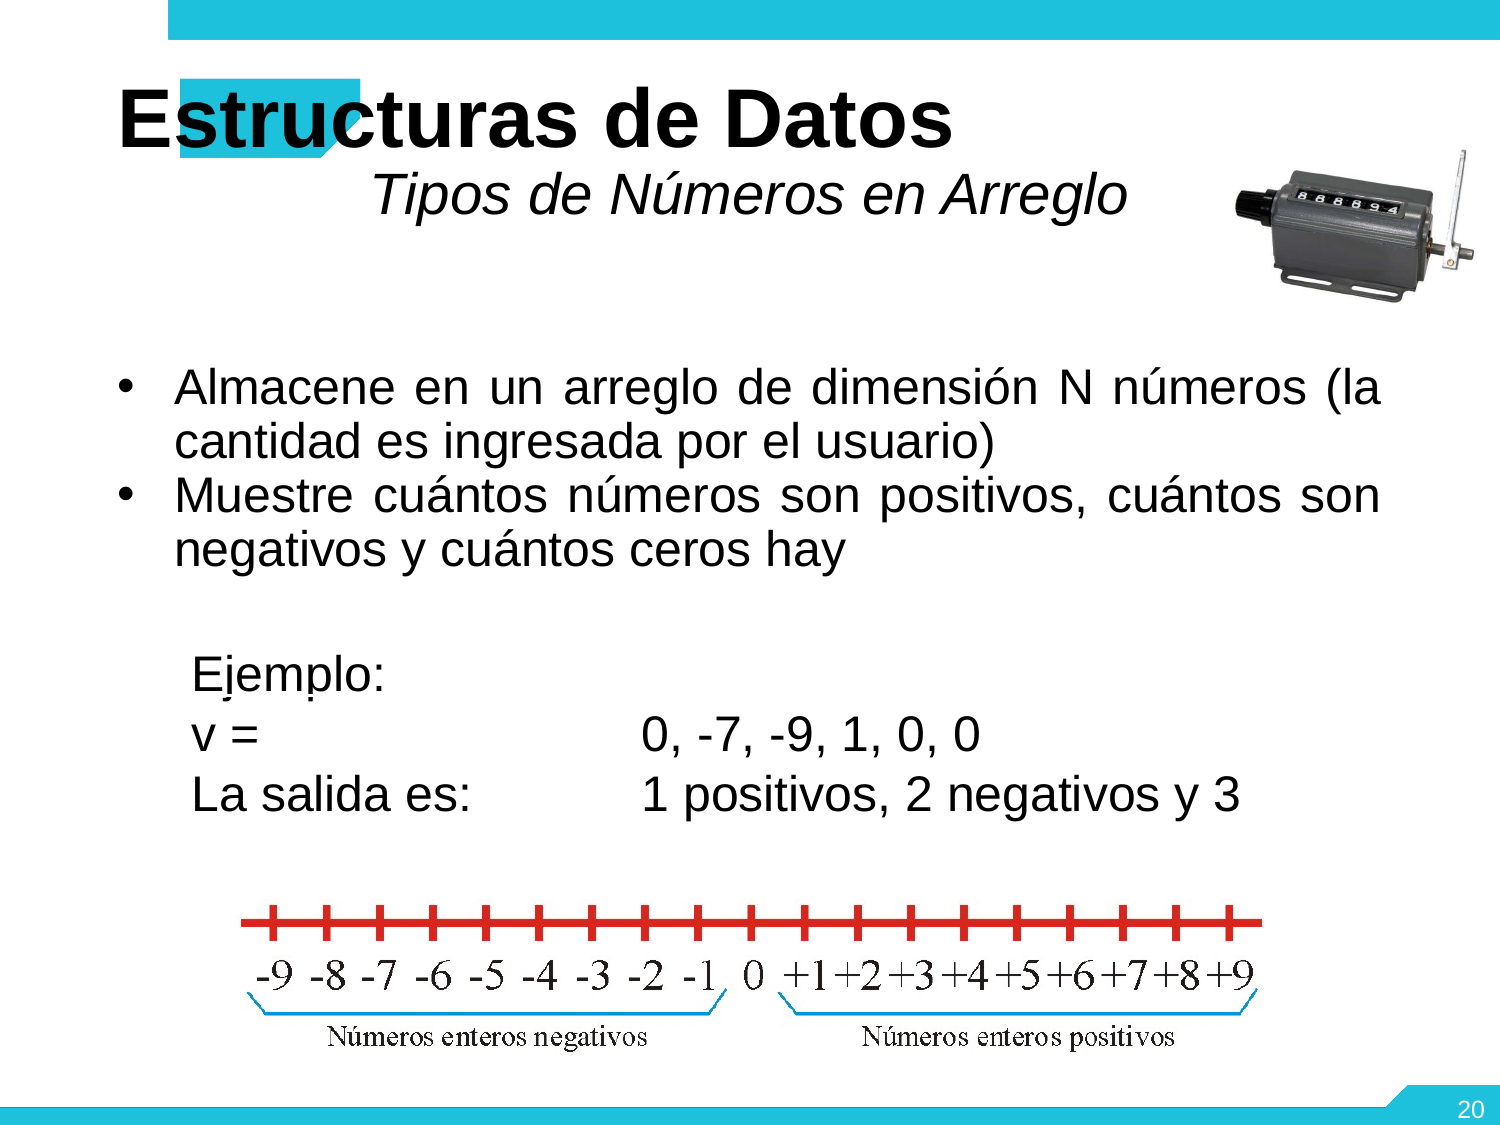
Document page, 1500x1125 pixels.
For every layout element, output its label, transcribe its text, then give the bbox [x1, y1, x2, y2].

picture [159, 840, 1341, 1069]
text_box <number> [1408, 1078, 1500, 1125]
picture [1217, 136, 1500, 319]
text_box Almacene en un arreglo de dimensión N números (la cantidad es ingresada por el usuario) Muestre cuántos números son positivos, cuántos son negativos y cuántos ceros hay [103, 354, 1397, 1068]
text_box Ejemplo: v = 0, -7, -9, 1, 0, 0 La salida es: 1 positivos, 2 negativos y 3 ceros [176, 633, 1323, 839]
text_box Estructuras de Datos Tipos de Números en Arreglo [103, 45, 1397, 246]
